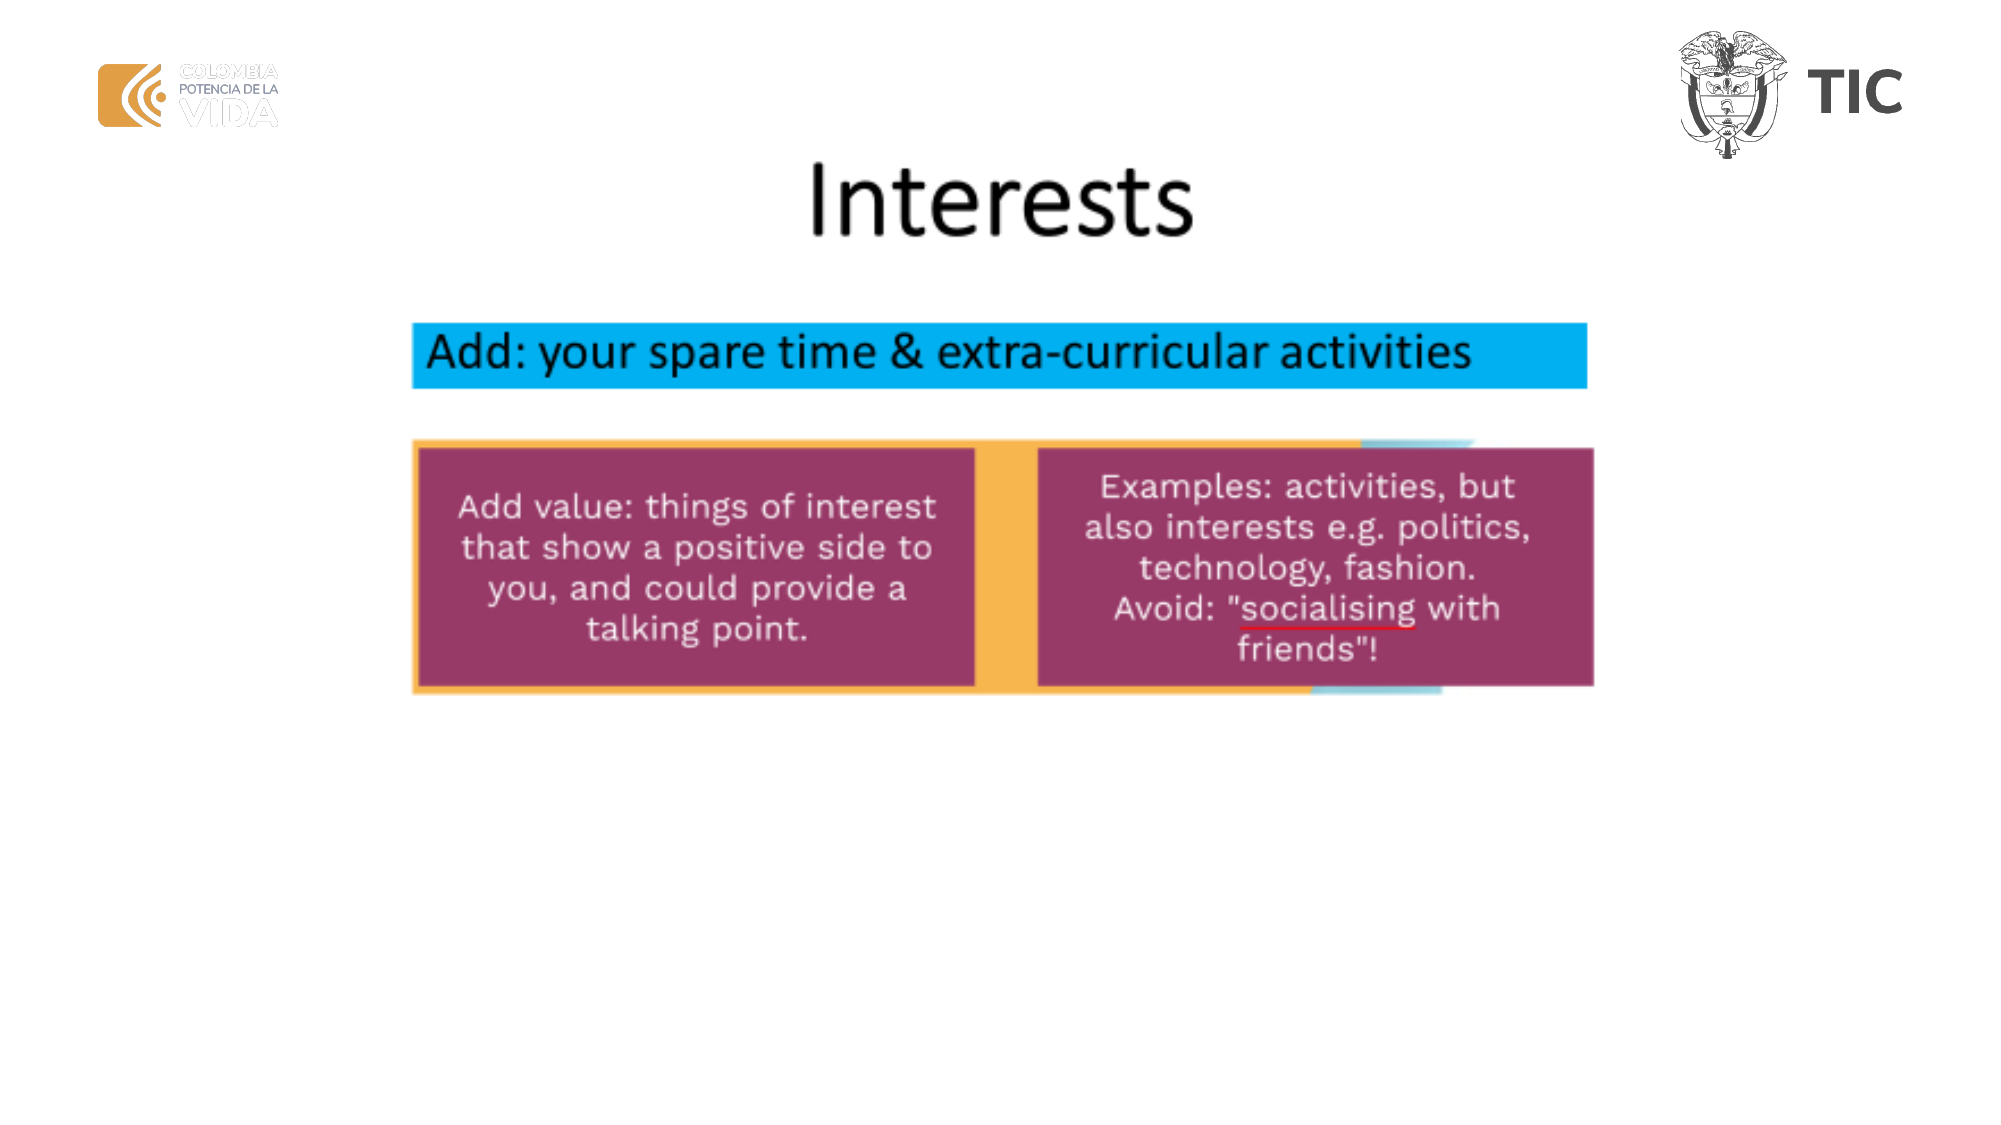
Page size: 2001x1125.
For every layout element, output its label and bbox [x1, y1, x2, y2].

text_box [98, 31, 1902, 159]
picture [319, 51, 1681, 1074]
